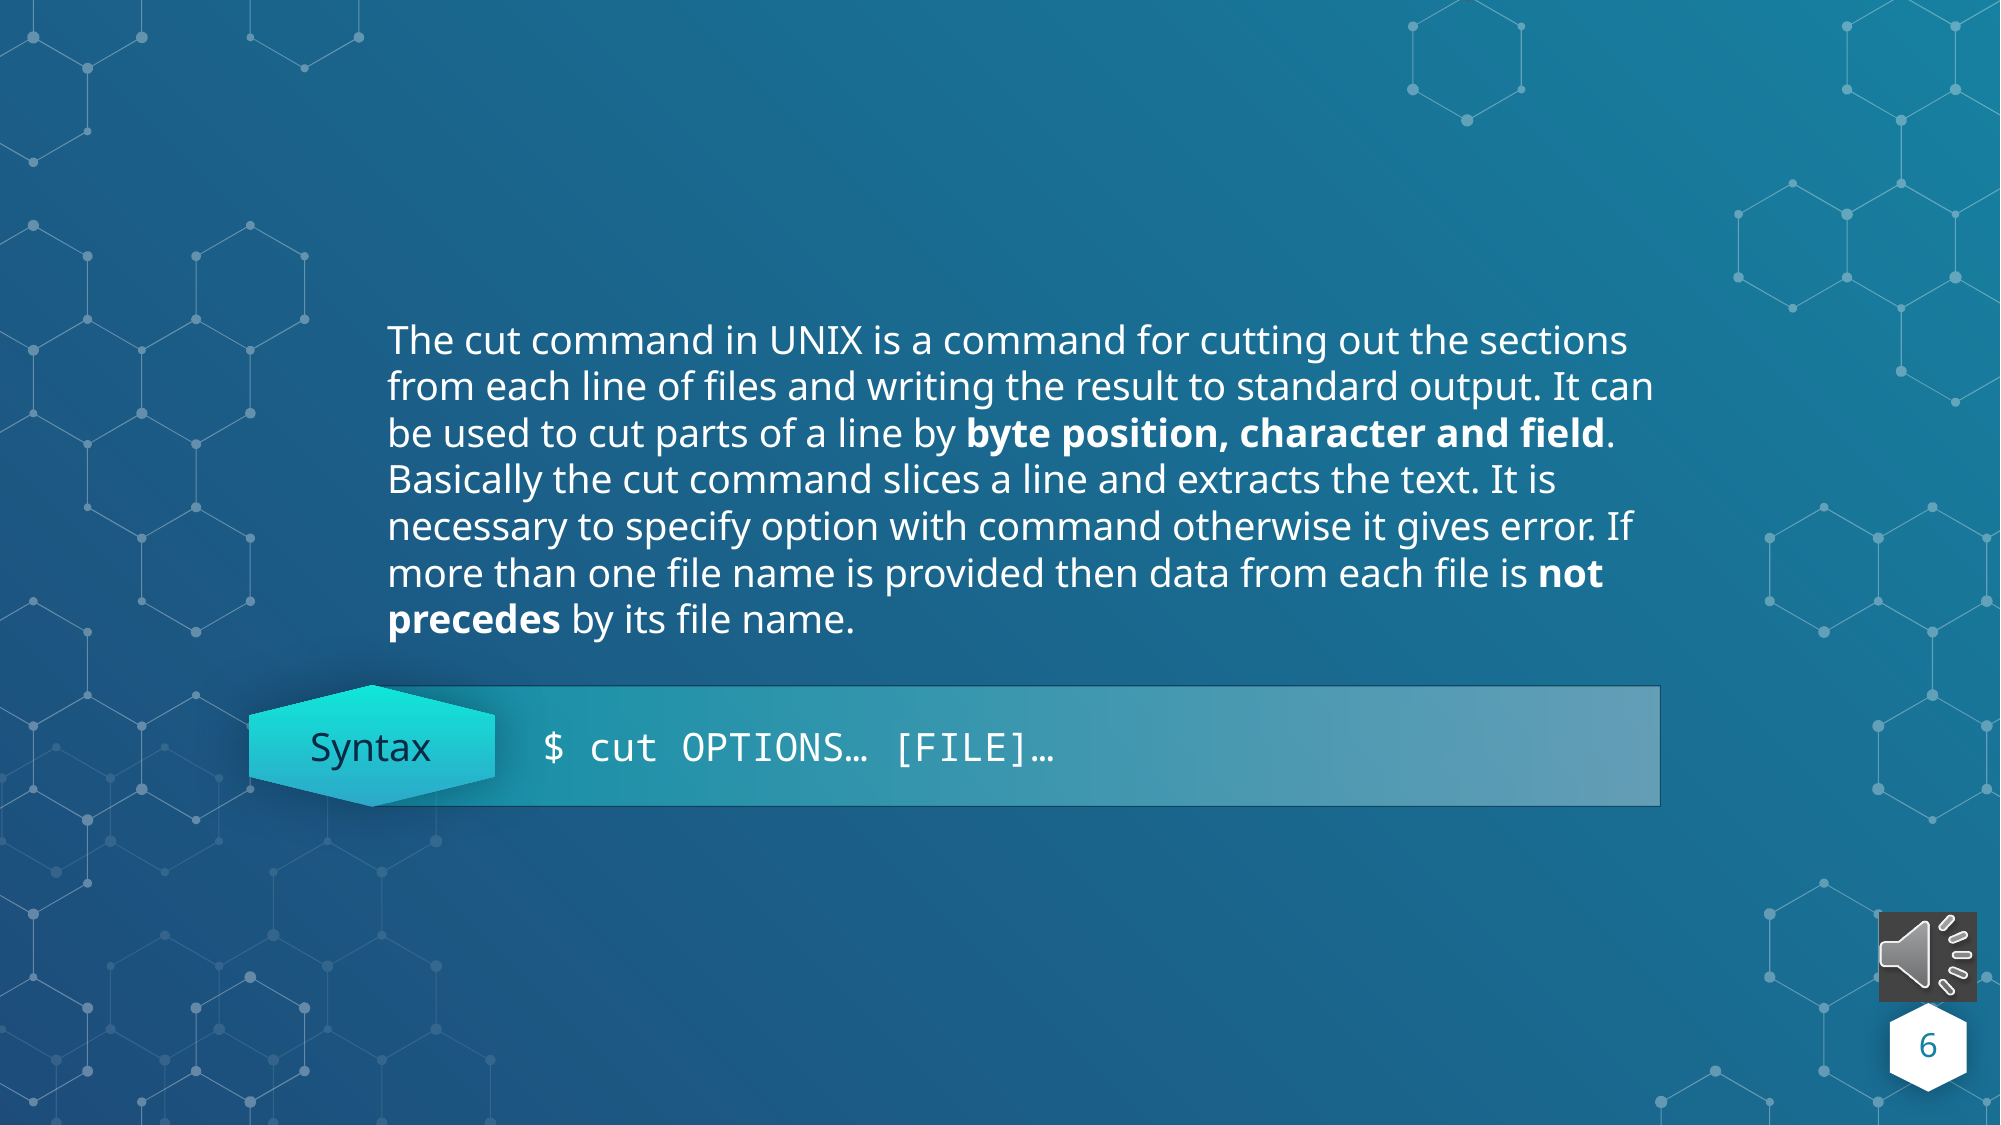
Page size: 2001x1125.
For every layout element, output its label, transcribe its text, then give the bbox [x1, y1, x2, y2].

picture [1877, 911, 1979, 1004]
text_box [248, 684, 1662, 808]
text_box The cut command in UNIX is a command for cutting out the sections from each line of files and writing the result to standard output. It can be used to cut parts of a line by byte position, character and field. Basically the cut command slices a line and extracts the text. It is necessary to specify option with command otherwise it gives error. If more than one file name is provided then data from each file is not precedes by its file name. [372, 307, 1684, 649]
slide_number 6 [1889, 1012, 1967, 1092]
